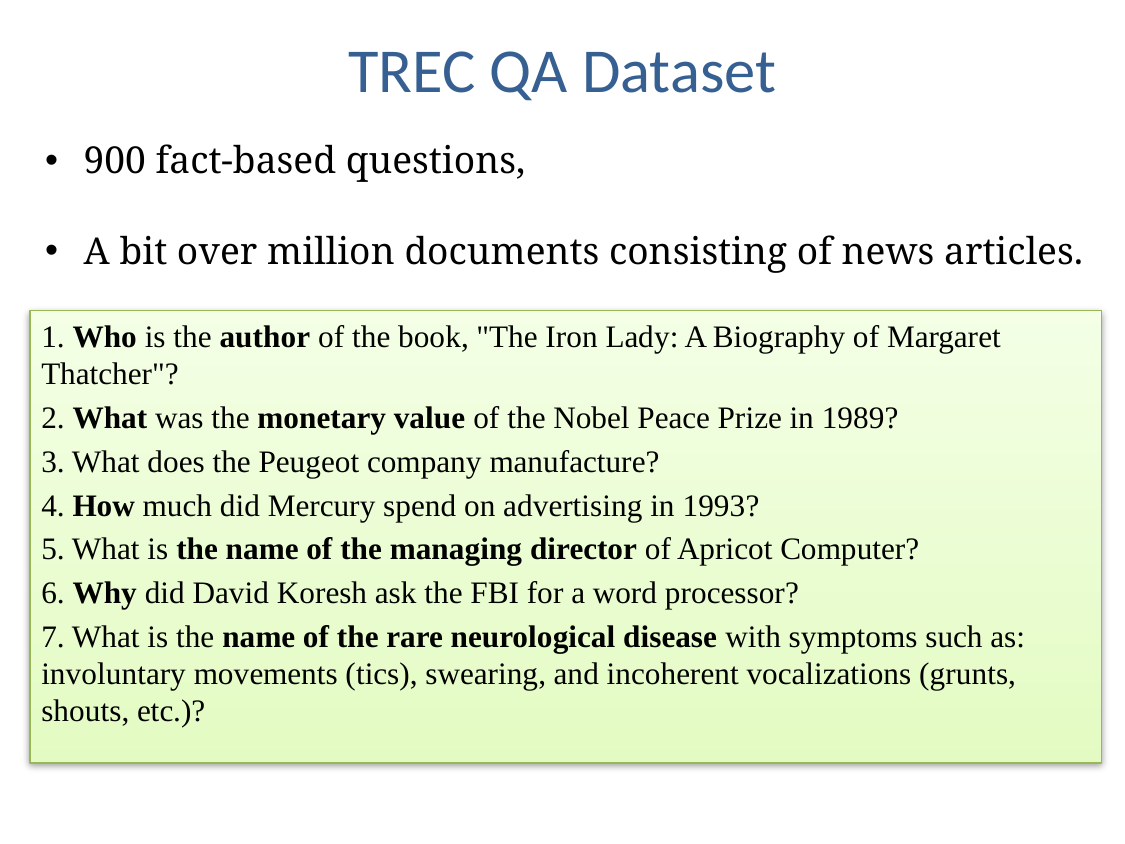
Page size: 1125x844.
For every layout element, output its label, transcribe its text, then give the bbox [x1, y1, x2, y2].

list 900 fact-based questions, A bit over million documents consisting of news articles. [30, 136, 1102, 286]
text_box 1. Who is the author of the book, "The Iron Lady: A Biography of Margaret Thatcher"? 2. What was the monetary value of the Nobel Peace Prize in 1989? 3. What does the Peugeot company manufacture? 4. How much did Mercury spend on advertising in 1993? 5. What is the name of the managing director of Apricot Computer? 6. Why did David Koresh ask the FBI for a word processor? 7. What is the name of the rare neurological disease with symptoms such as: involuntary movements (tics), swearing, and incoherent vocalizations (grunts, shouts, etc.)? [29, 310, 1102, 764]
title TREC QA Dataset [0, 0, 1125, 135]
